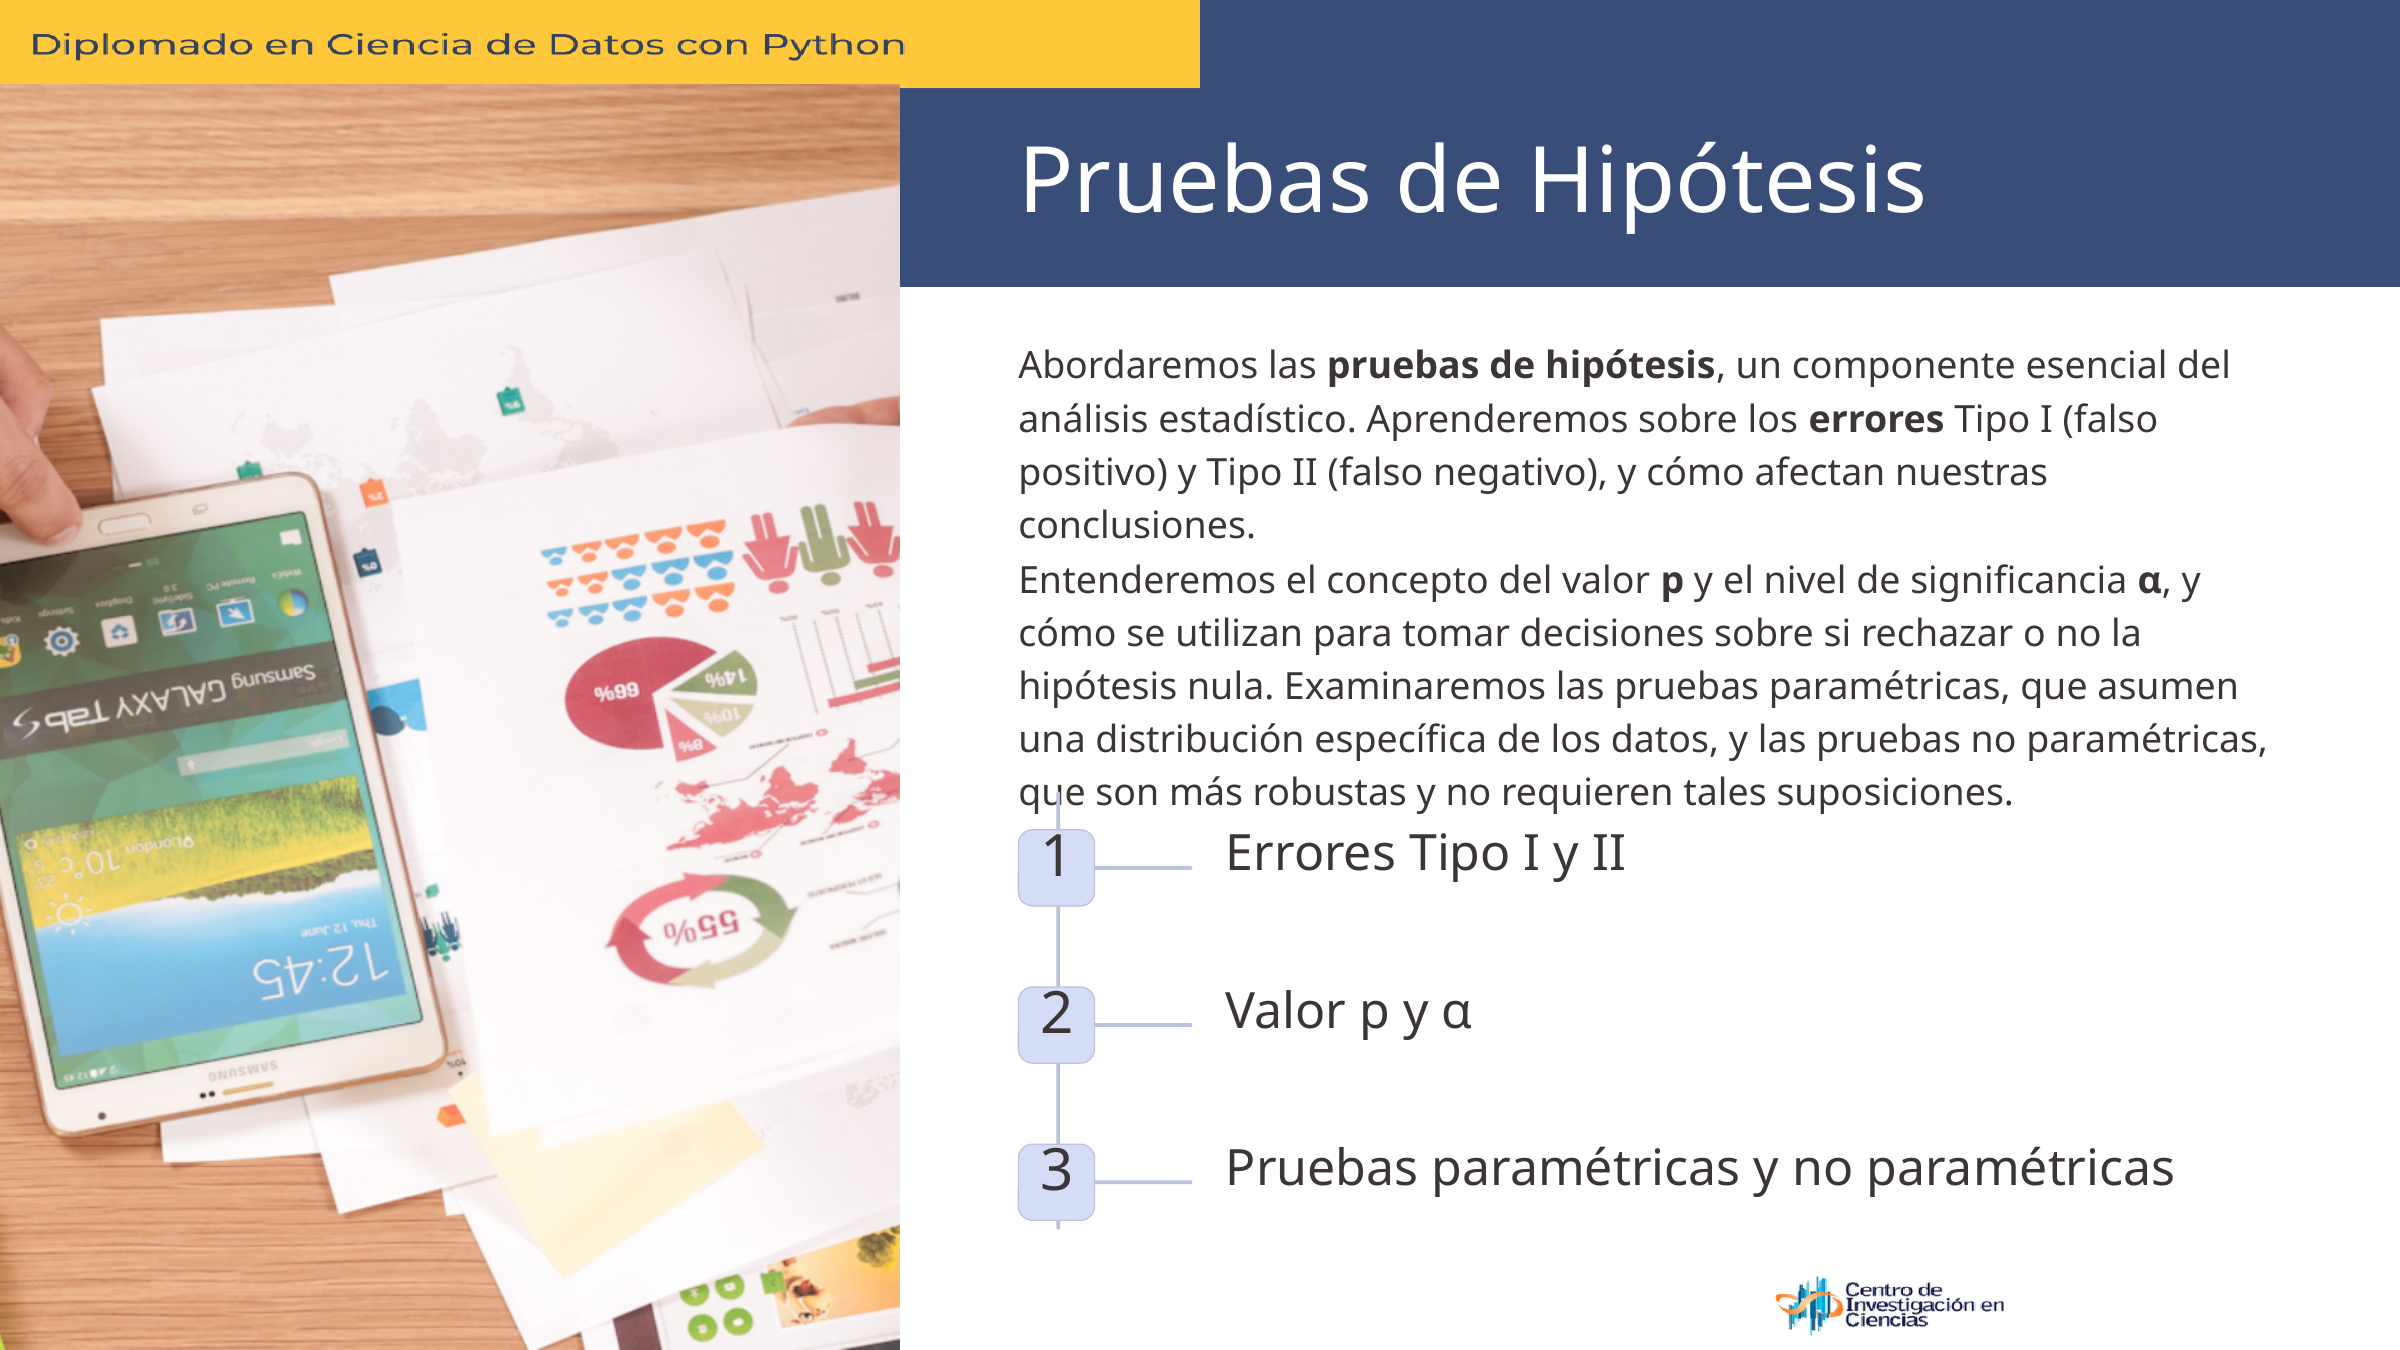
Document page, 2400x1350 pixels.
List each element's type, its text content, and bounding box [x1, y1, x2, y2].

text_box [1018, 829, 1095, 906]
text_box 1 [1029, 834, 1084, 902]
text_box [1056, 791, 1061, 829]
text_box 2 [1029, 991, 1084, 1059]
text_box [1095, 1180, 1193, 1185]
text_box [1095, 1023, 1193, 1027]
text_box Pruebas de Hipótesis [1018, 120, 1970, 232]
text_box [1018, 1144, 1095, 1221]
text_box Pruebas paramétricas y no paramétricas [1225, 1140, 2138, 1196]
text_box [1056, 1064, 1061, 1144]
text_box Errores Tipo I y II [1225, 825, 1672, 882]
text_box Abordaremos las pruebas de hipótesis, un componente esencial del análisis estadístico. Aprenderemos sobre los errores Tipo I (falso positivo) y Tipo II (falso negativo), y cómo afectan nuestras conclusiones. [1018, 333, 2282, 496]
text_box Valor p y α [1225, 982, 1672, 1039]
text_box [1095, 865, 1193, 870]
text_box [1056, 1221, 1061, 1230]
text_box 3 [1029, 1148, 1084, 1216]
picture [0, 0, 2400, 1350]
text_box [1018, 986, 1095, 1064]
text_box [1056, 906, 1061, 986]
text_box Entenderemos el concepto del valor p y el nivel de significancia α, y cómo se utilizan para tomar decisiones sobre si rechazar o no la hipótesis nula. Examinaremos las pruebas paramétricas, que asumen una distribución específica de los datos, y las pruebas no paramétricas, que son más robustas y no requieren tales suposiciones. [1018, 547, 2282, 778]
